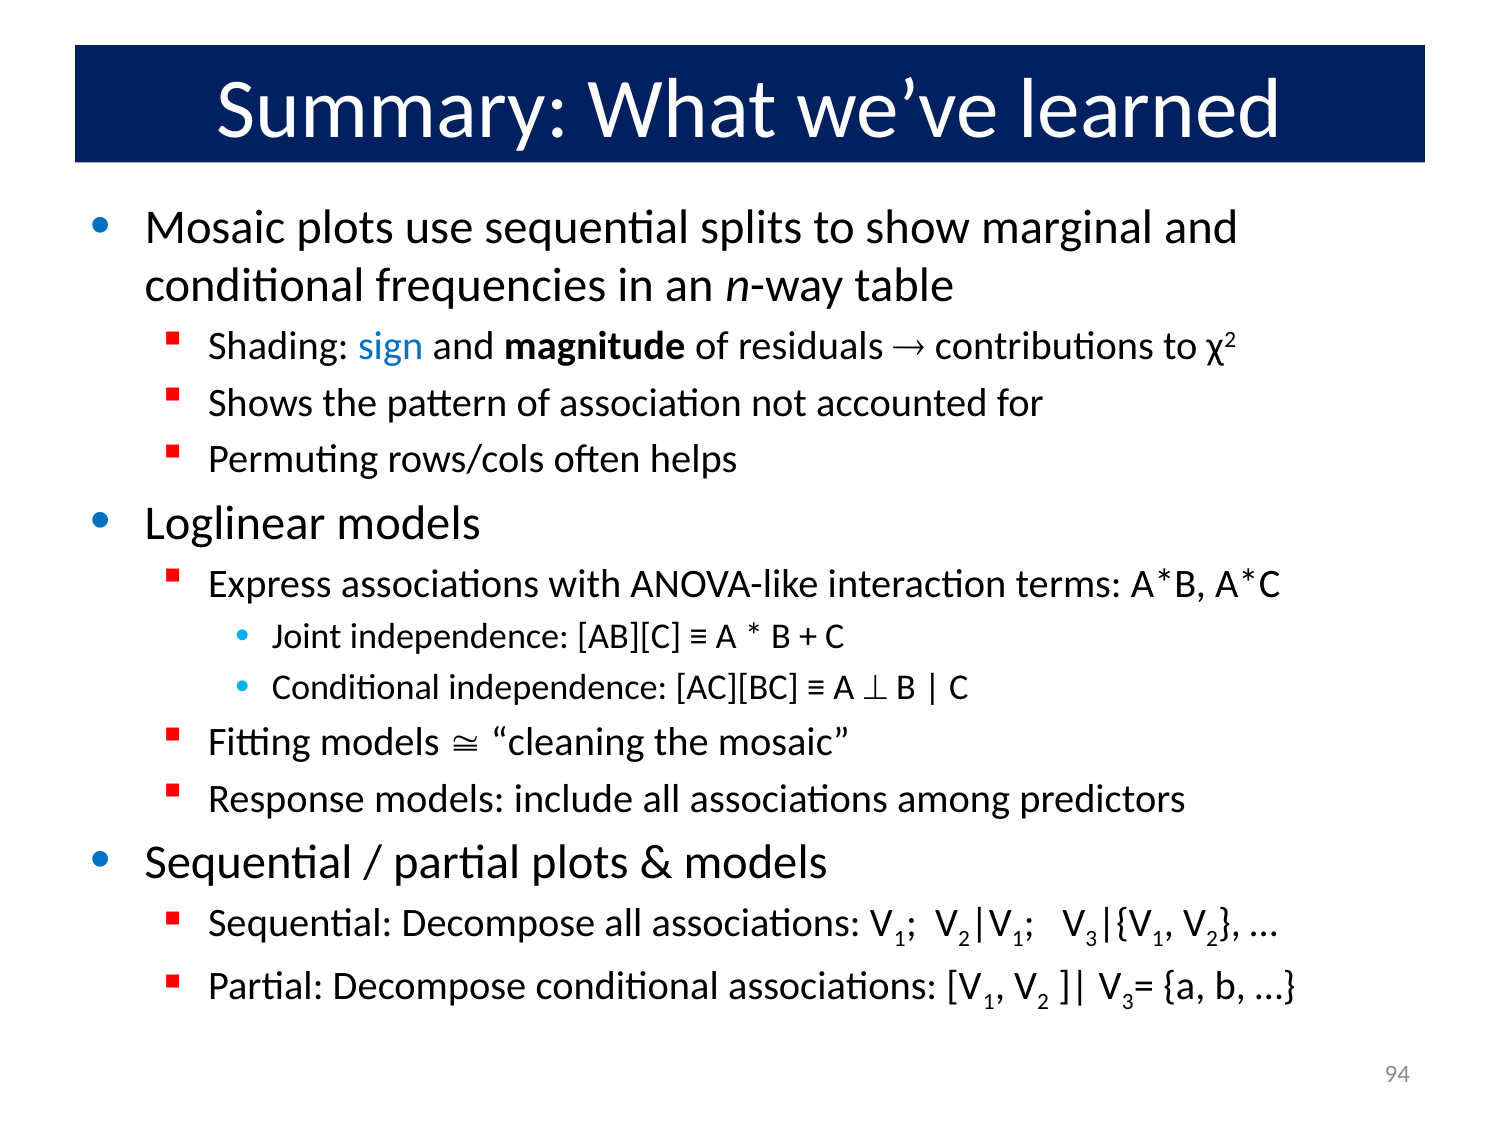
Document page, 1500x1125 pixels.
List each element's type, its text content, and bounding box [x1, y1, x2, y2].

list Mosaic plots use sequential splits to show marginal and conditional frequencies in an n-way table Shading: sign and magnitude of residuals  contributions to χ2 Shows the pattern of association not accounted for Permuting rows/cols often helps Loglinear models Express associations with ANOVA-like interaction terms: A*B, A*C Joint independence: [AB][C] ≡ A * B + C Conditional independence: [AC][BC] ≡ A  B | C Fitting models  “cleaning the mosaic” Response models: include all associations among predictors Sequential / partial plots & models Sequential: Decompose all associations: V1; V2|V1; V3|{V1, V2}, … Partial: Decompose conditional associations: [V1, V2 ]| V3= {a, b, …} [75, 187, 1425, 1025]
title Summary: What we’ve learned [75, 45, 1425, 163]
slide_number 94 [1074, 1042, 1425, 1103]
